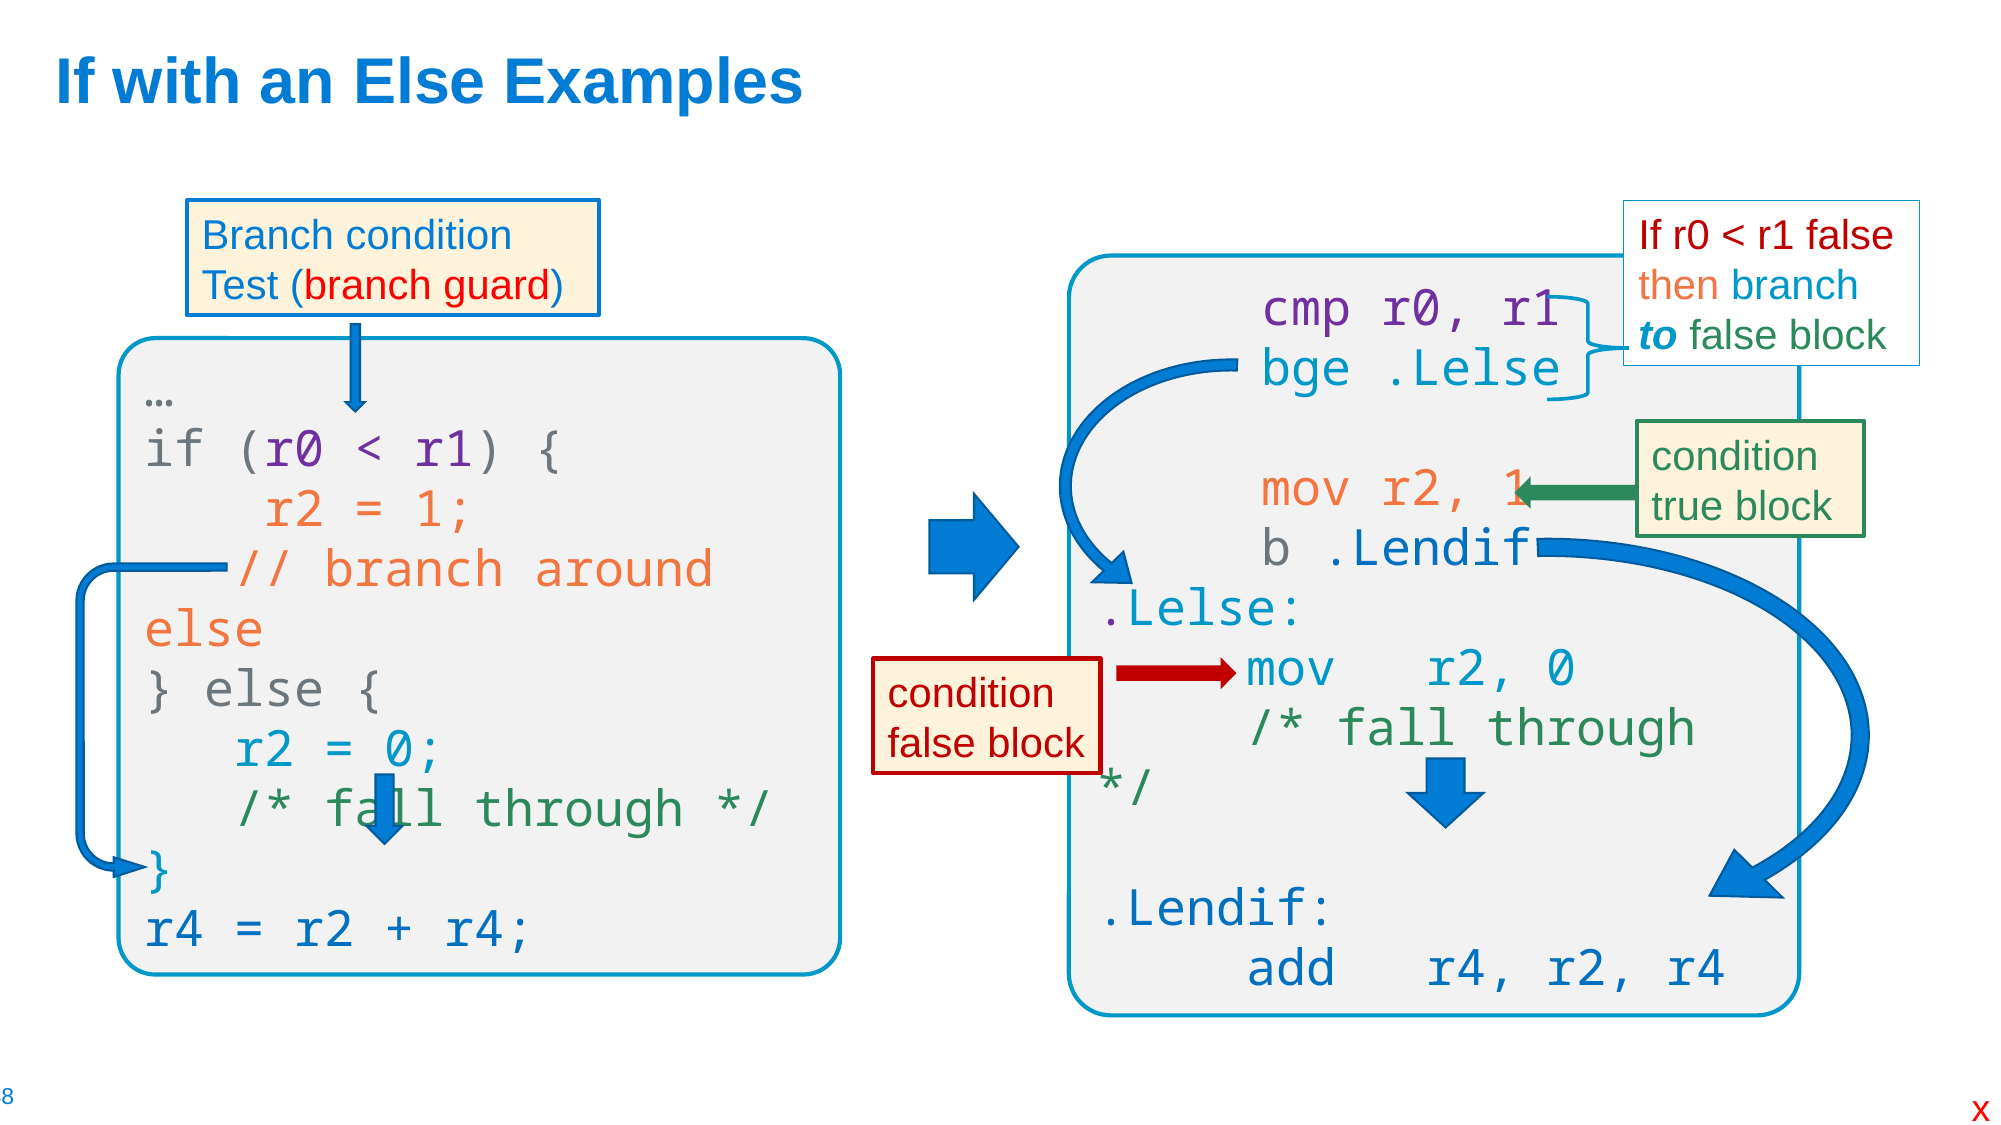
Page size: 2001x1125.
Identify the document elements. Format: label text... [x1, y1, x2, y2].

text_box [1515, 421, 1865, 538]
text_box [873, 658, 1236, 775]
text_box [364, 773, 406, 846]
text_box [75, 562, 228, 879]
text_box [186, 200, 600, 412]
title If with an Else Examples [40, 53, 1766, 125]
text_box x [1956, 1076, 2000, 1125]
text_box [1547, 200, 1920, 400]
text_box [1800, 612, 1870, 858]
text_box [929, 255, 1800, 957]
text_box … if (r0 < r1) { r2 = 1; // branch around else } else { r2 = 0; /* fall through */ } r4 = r2 + r4; [118, 338, 841, 975]
